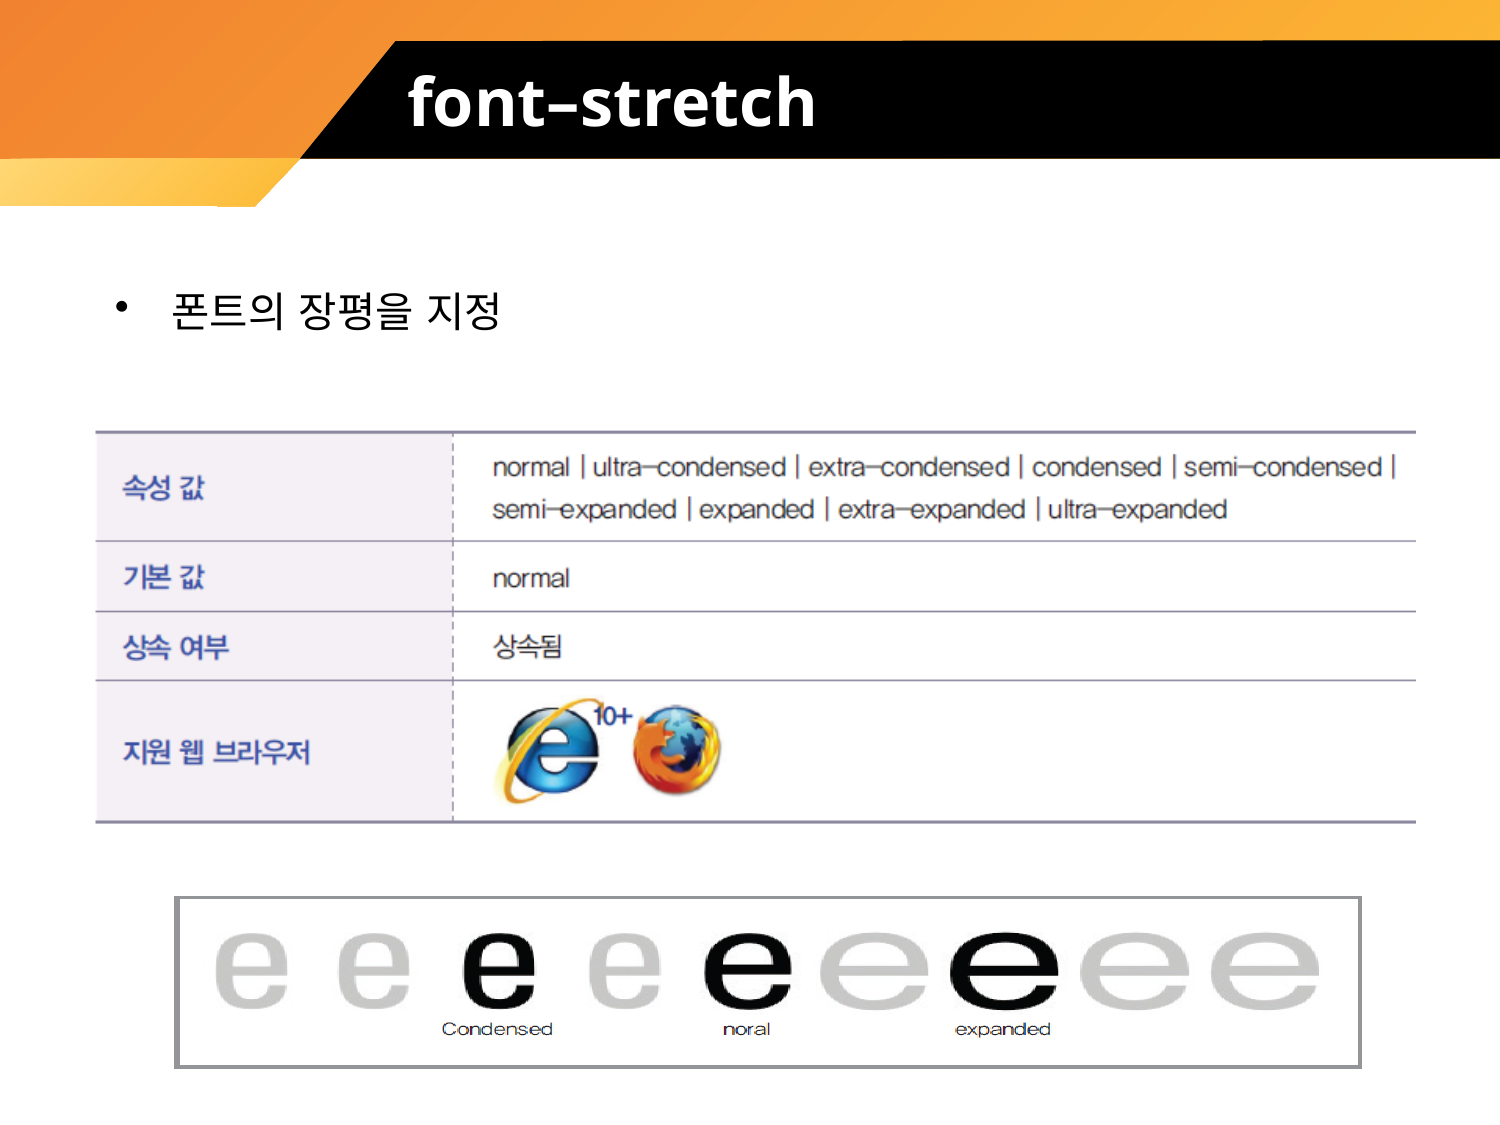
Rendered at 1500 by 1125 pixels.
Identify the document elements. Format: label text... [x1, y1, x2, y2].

picture [88, 420, 1416, 839]
title font–stretch [374, 36, 1481, 163]
picture [170, 892, 1365, 1071]
text_box 폰트의 장평을 지정 [100, 278, 869, 362]
